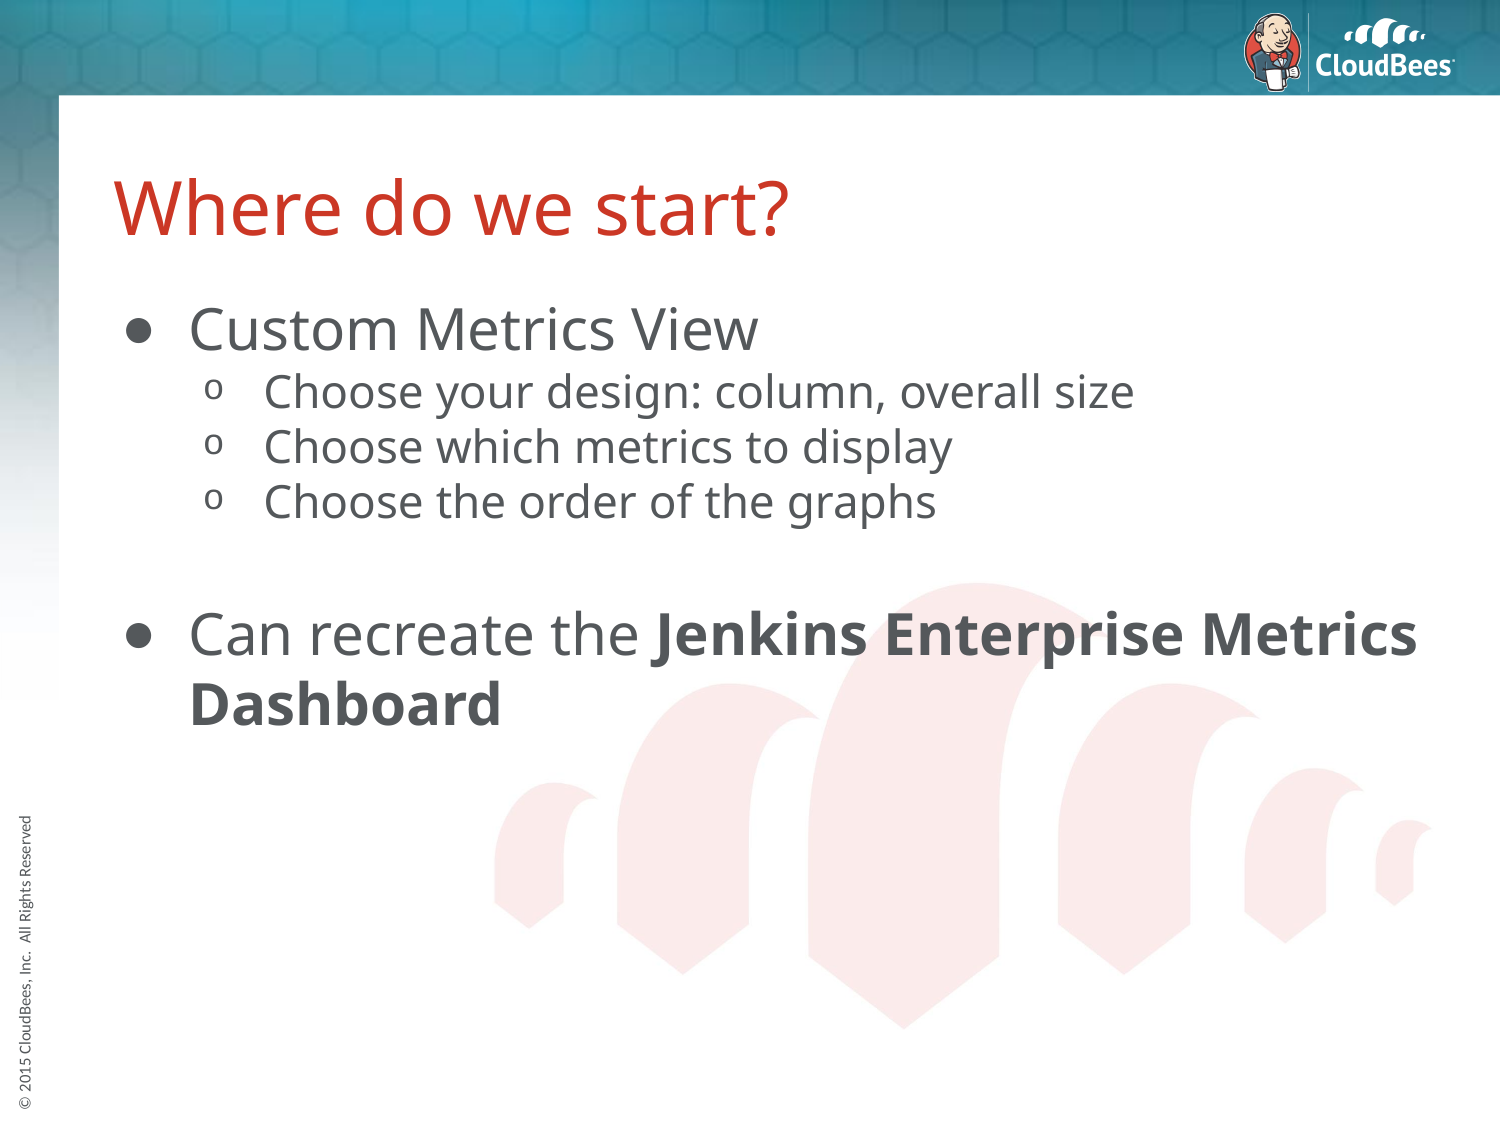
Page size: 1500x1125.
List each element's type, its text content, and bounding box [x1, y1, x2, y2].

picture [468, 559, 1455, 1052]
list Custom Metrics View Choose your design: column, overall size Choose which metrics to display Choose the order of the graphs Can recreate the Jenkins Enterprise Metrics Dashboard [98, 277, 1448, 1021]
title Where do we start? [98, 136, 1448, 274]
picture [0, 0, 1500, 1125]
